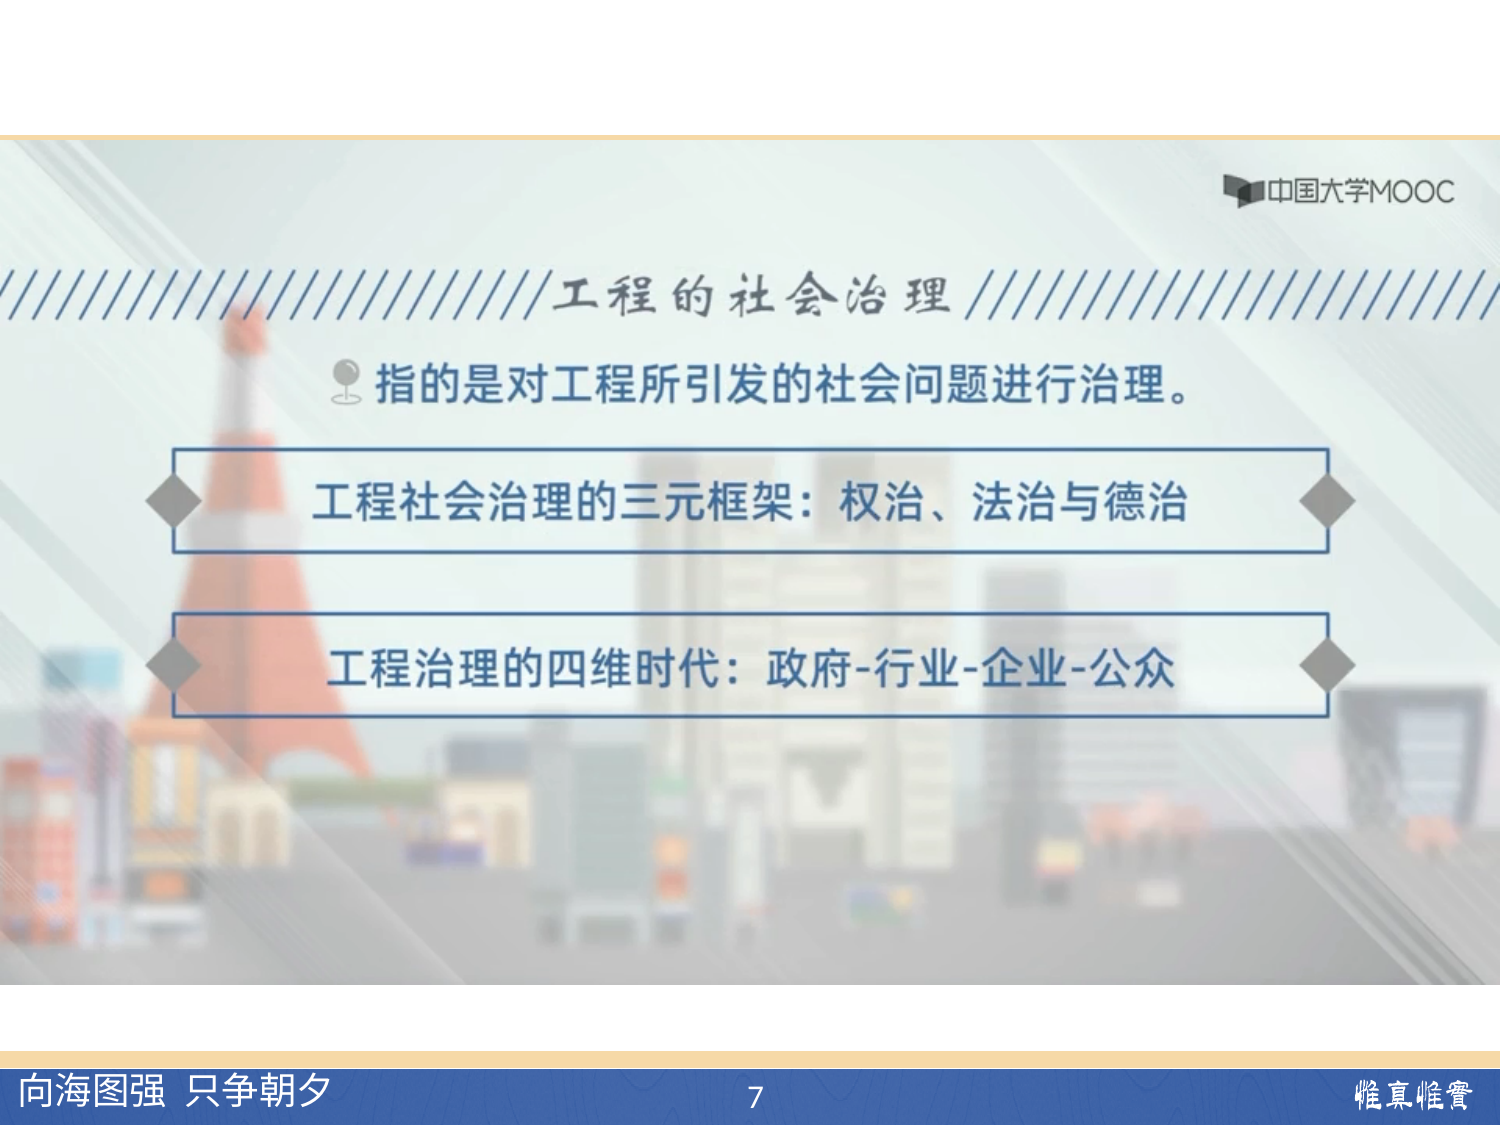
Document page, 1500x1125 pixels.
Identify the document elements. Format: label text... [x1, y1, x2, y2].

picture [0, 140, 1500, 985]
slide_number 7 [586, 1065, 925, 1125]
